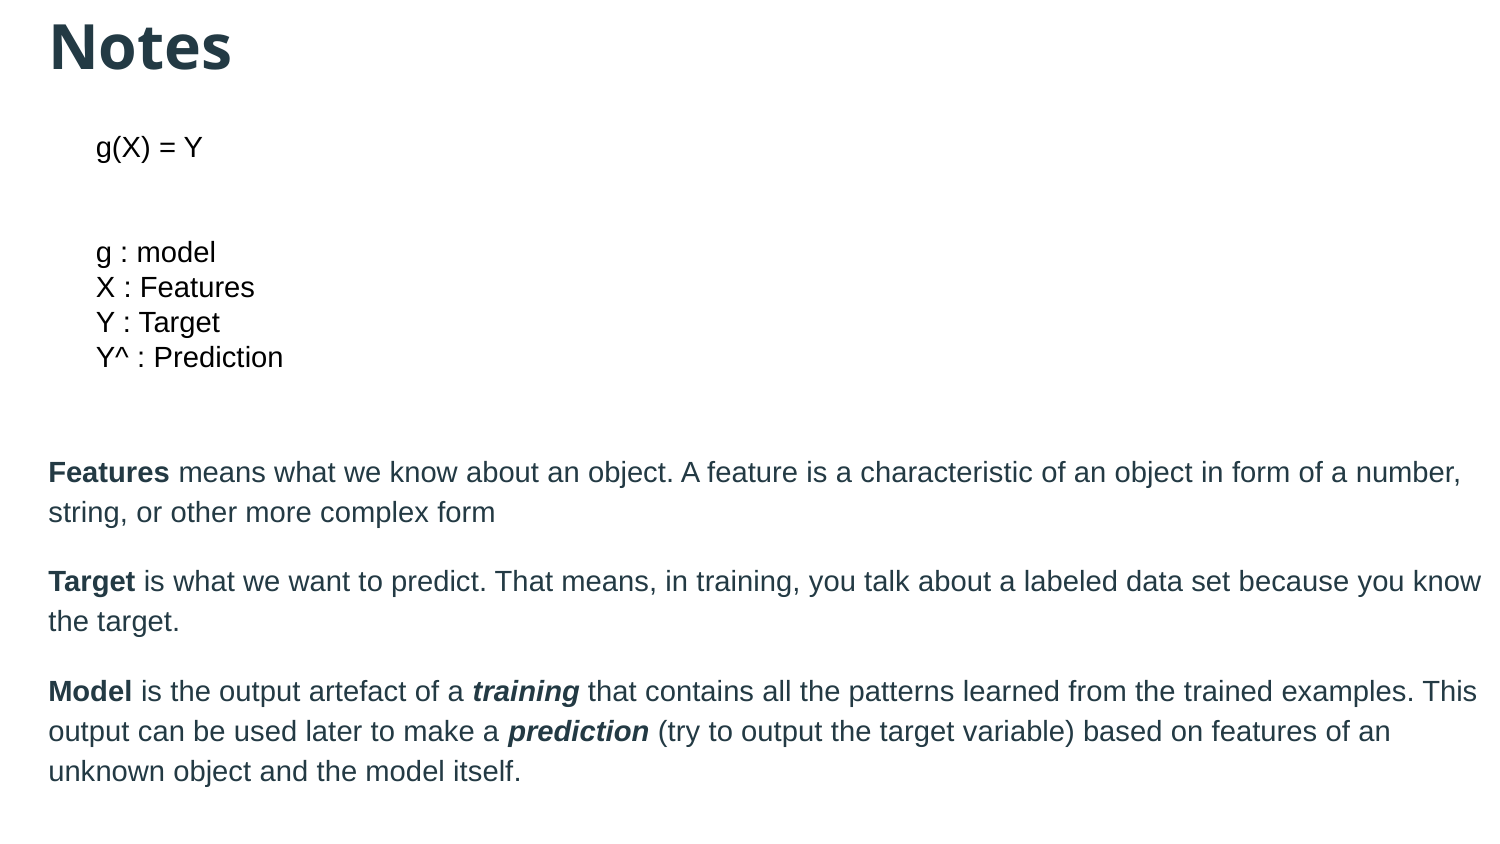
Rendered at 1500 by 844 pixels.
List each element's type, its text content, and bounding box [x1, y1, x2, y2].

text_box Features means what we know about an object. A feature is a characteristic of an object in form of a number, string, or other more complex form Target is what we want to predict. That means, in training, you talk about a labeled data set because you know the target. Model is the output artefact of a training that contains all the patterns learned from the trained examples. This output can be used later to make a prediction (try to output the target variable) based on features of an unknown object and the model itself. [33, 440, 1500, 795]
text_box Notes [33, 0, 1137, 90]
text_box g(X) = Y g : model X : Features Y : Target Y^ : Prediction [81, 120, 1381, 381]
